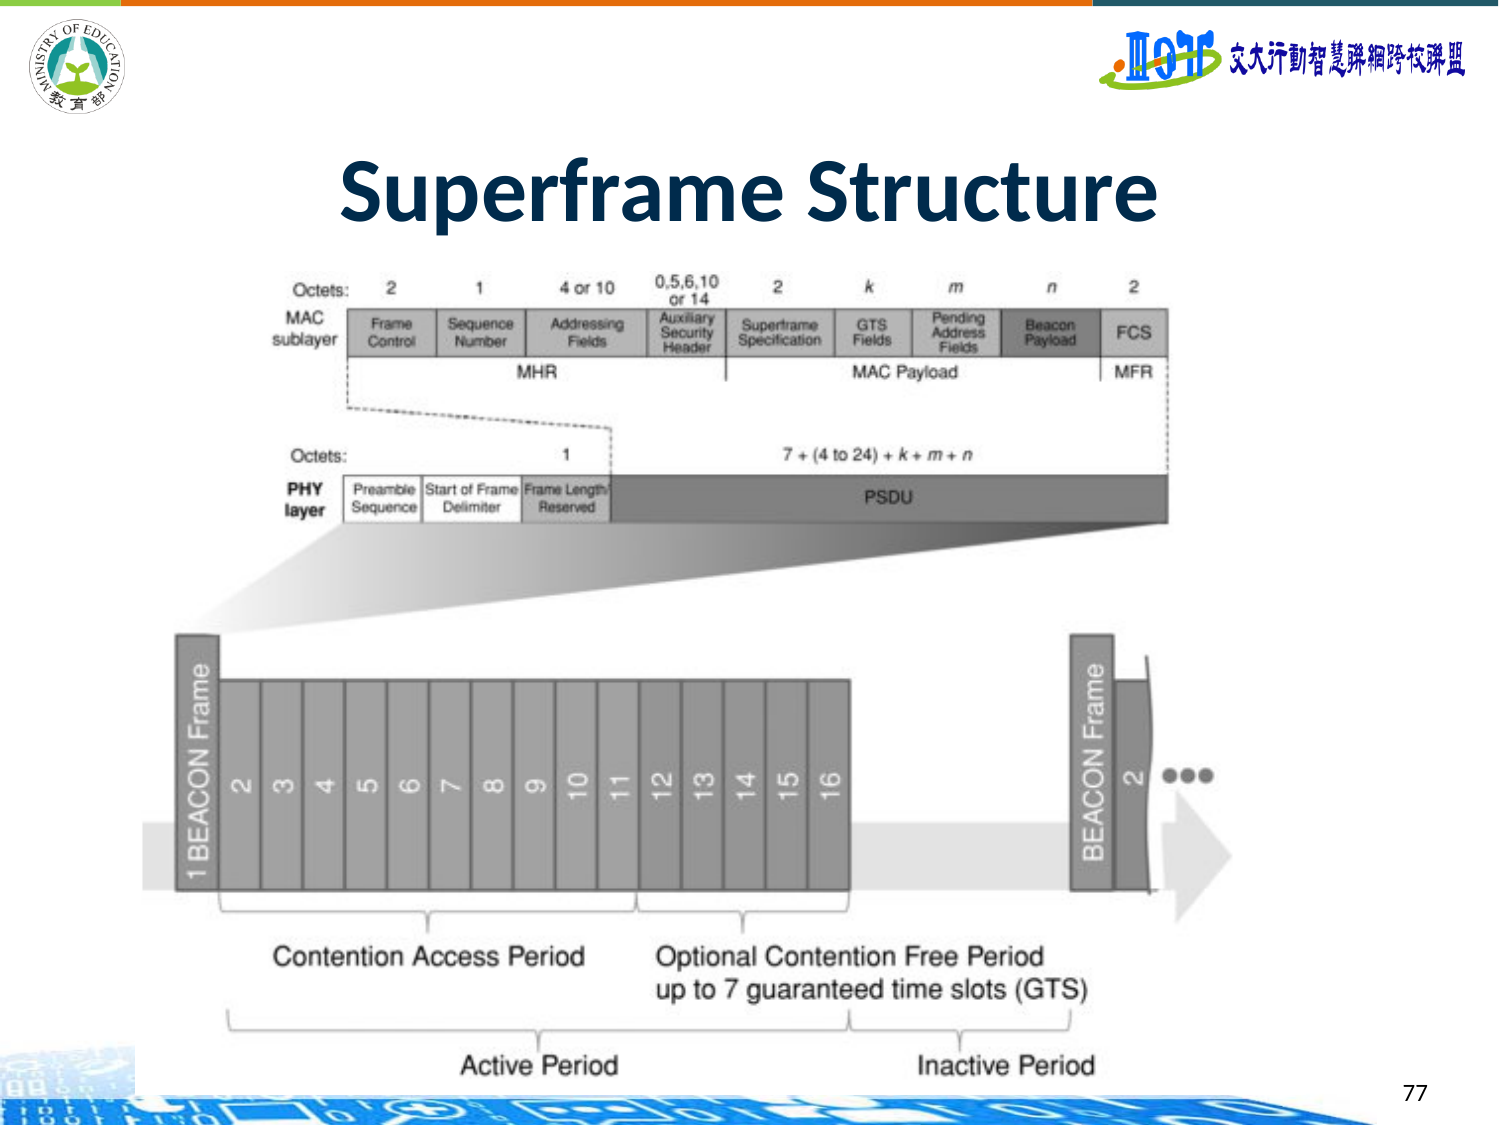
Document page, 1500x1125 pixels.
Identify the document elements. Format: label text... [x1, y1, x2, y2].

picture [1099, 30, 1465, 90]
picture [0, 270, 1377, 1125]
title Superframe Structure [75, 101, 1425, 268]
slide_number 77 [1387, 1069, 1484, 1125]
picture [29, 19, 125, 114]
